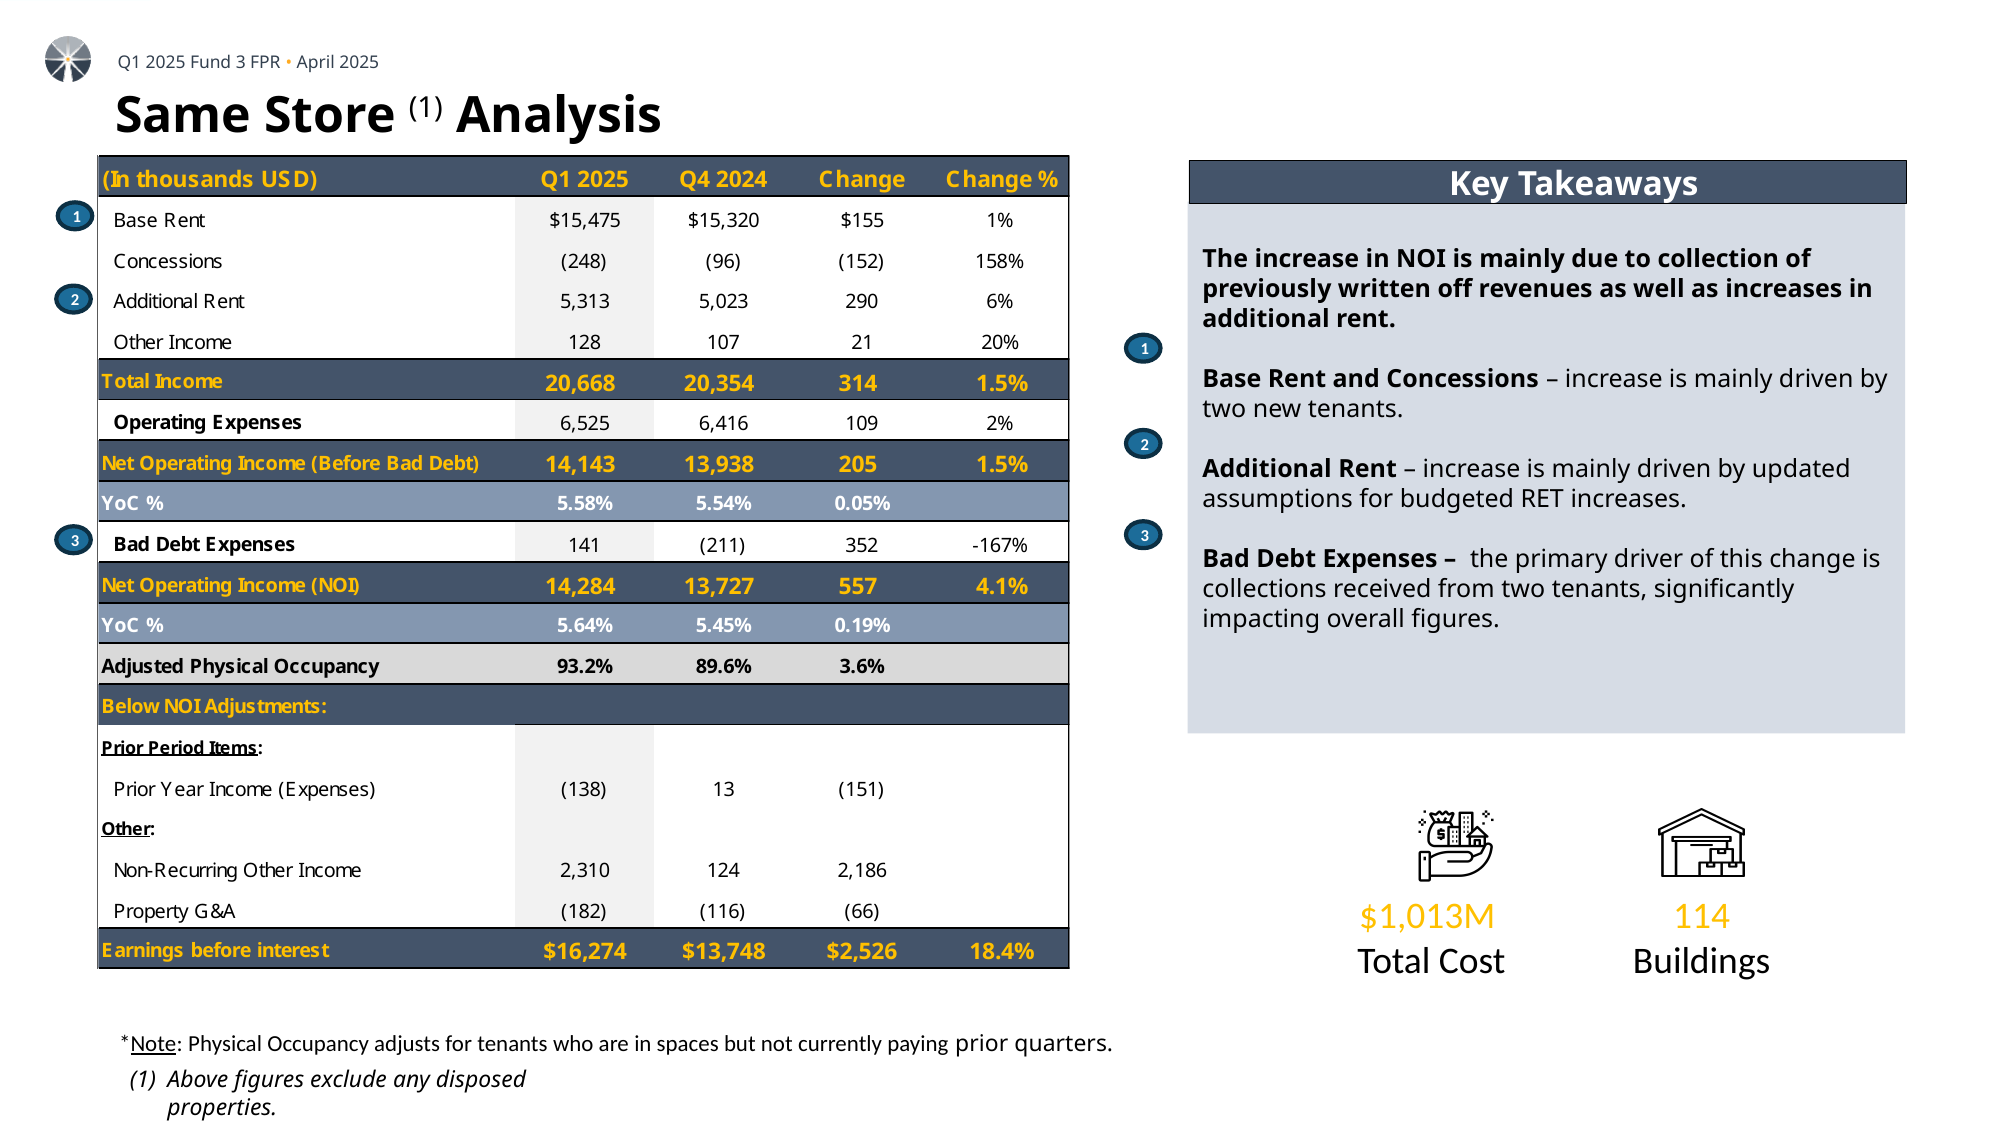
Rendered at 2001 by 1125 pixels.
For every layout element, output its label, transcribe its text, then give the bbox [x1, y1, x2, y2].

text_box Above figures exclude any disposed properties. [115, 1064, 653, 1125]
text_box 1 [55, 200, 92, 232]
text_box 2 [54, 283, 92, 315]
picture [1415, 808, 1496, 884]
text_box 1 [1123, 332, 1163, 364]
text_box *Note: Physical Occupancy adjusts for tenants who are in spaces but not currently paying prior quarters. [104, 1021, 1358, 1064]
text_box 3 [1123, 519, 1163, 551]
text_box Same Store (1) Analysis [115, 82, 1768, 195]
text_box 3 [54, 524, 92, 556]
text_box Key Takeaways [1187, 159, 1908, 206]
picture [1658, 808, 1746, 877]
picture [45, 36, 91, 82]
text_box 2 [1123, 427, 1163, 459]
text_box 114 Buildings [1605, 883, 1799, 989]
text_box The increase in NOI is mainly due to collection of previously written off revenues as well as increases in additional rent. Base Rent and Concessions – increase is mainly driven by two new tenants. Additional Rent – increase is mainly driven by updated assumptions for budgeted RET increases. Bad Debt Expenses – the primary driver of this change is collections received from two tenants, significantly impacting overall figures. [1186, 199, 1907, 735]
text_box $1,013M Total Cost [1339, 883, 1524, 989]
picture [97, 155, 1071, 970]
